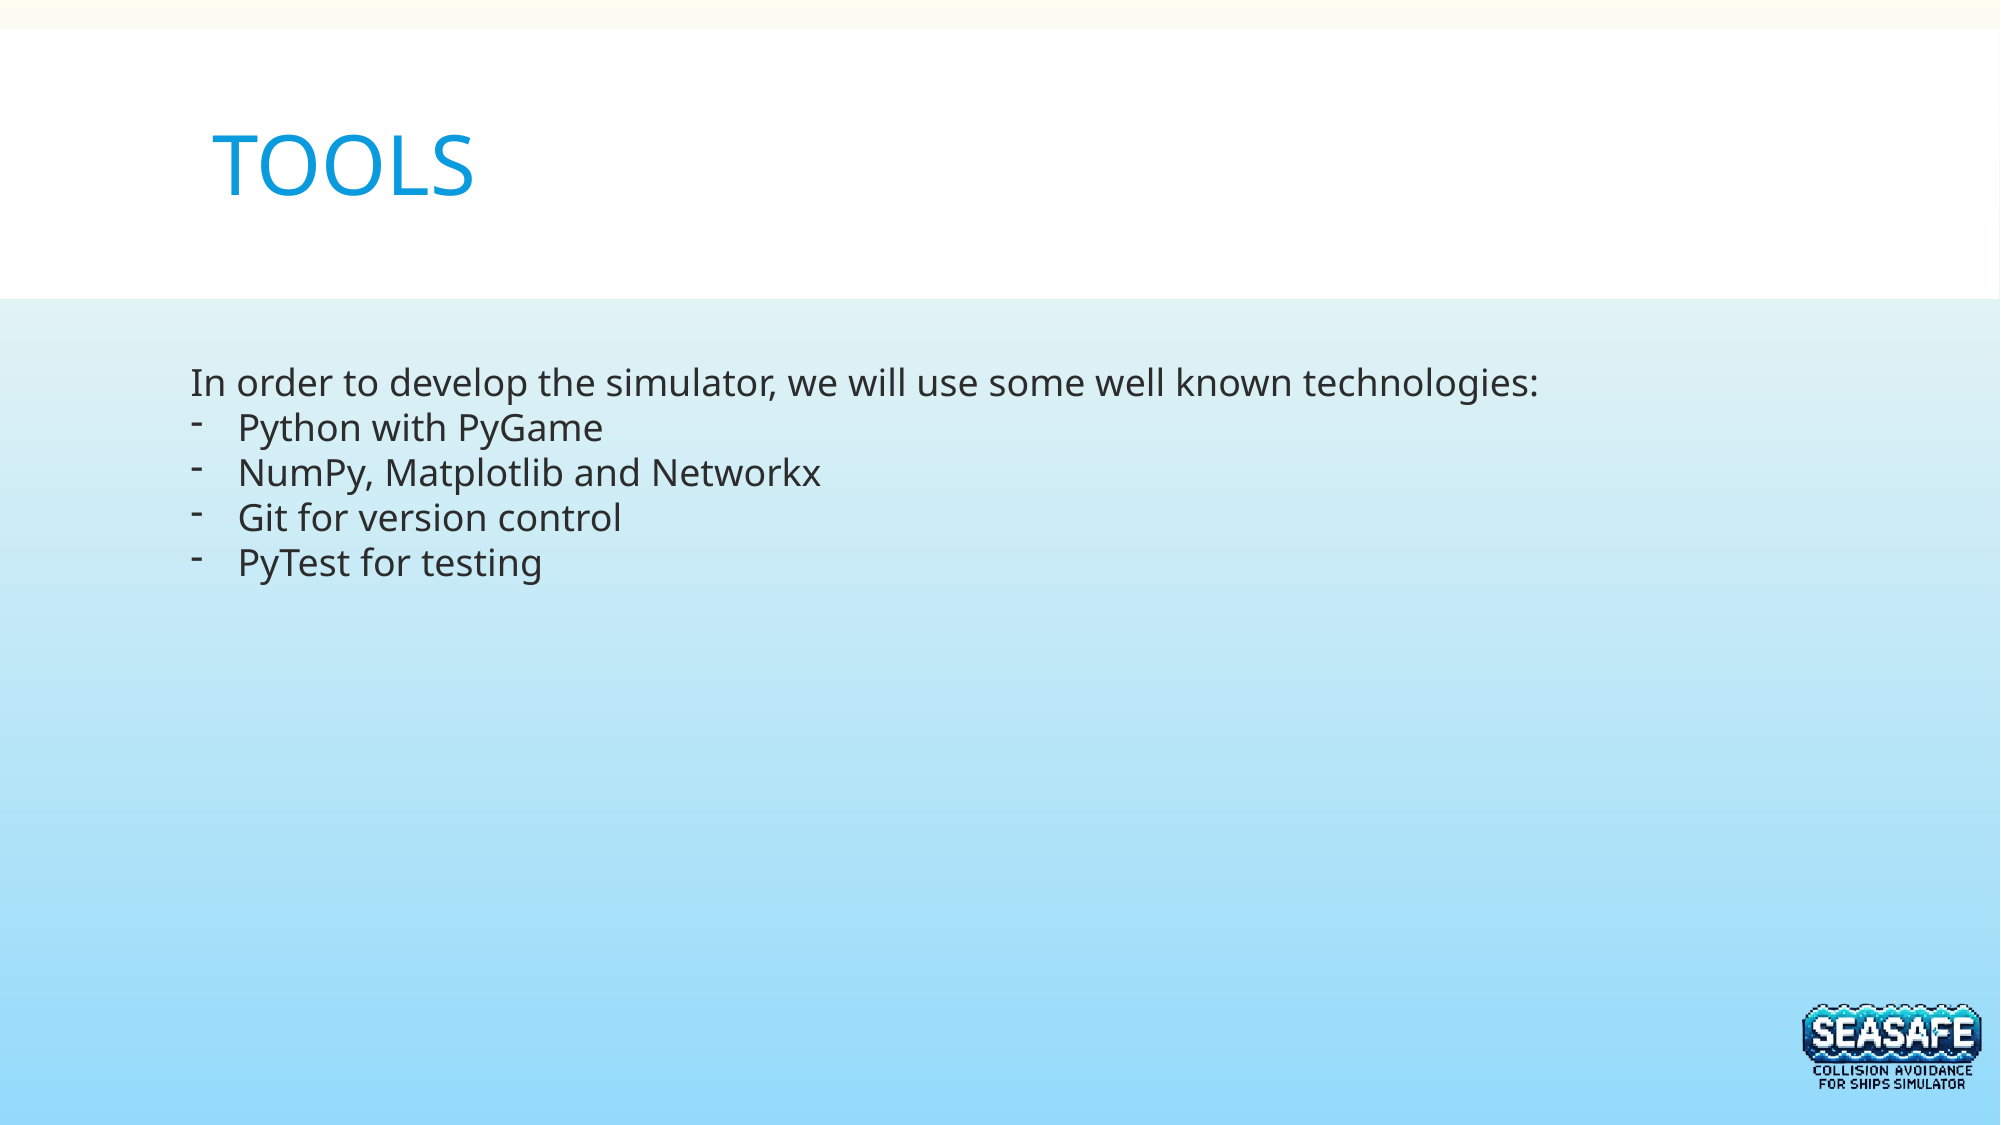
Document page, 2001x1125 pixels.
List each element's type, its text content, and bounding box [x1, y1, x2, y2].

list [1780, 938, 2000, 1125]
title Tools [197, 46, 1803, 295]
text_box In order to develop the simulator, we will use some well known technologies: Python with PyGame NumPy, Matplotlib and Networkx Git for version control PyTest for testing [175, 351, 1831, 682]
